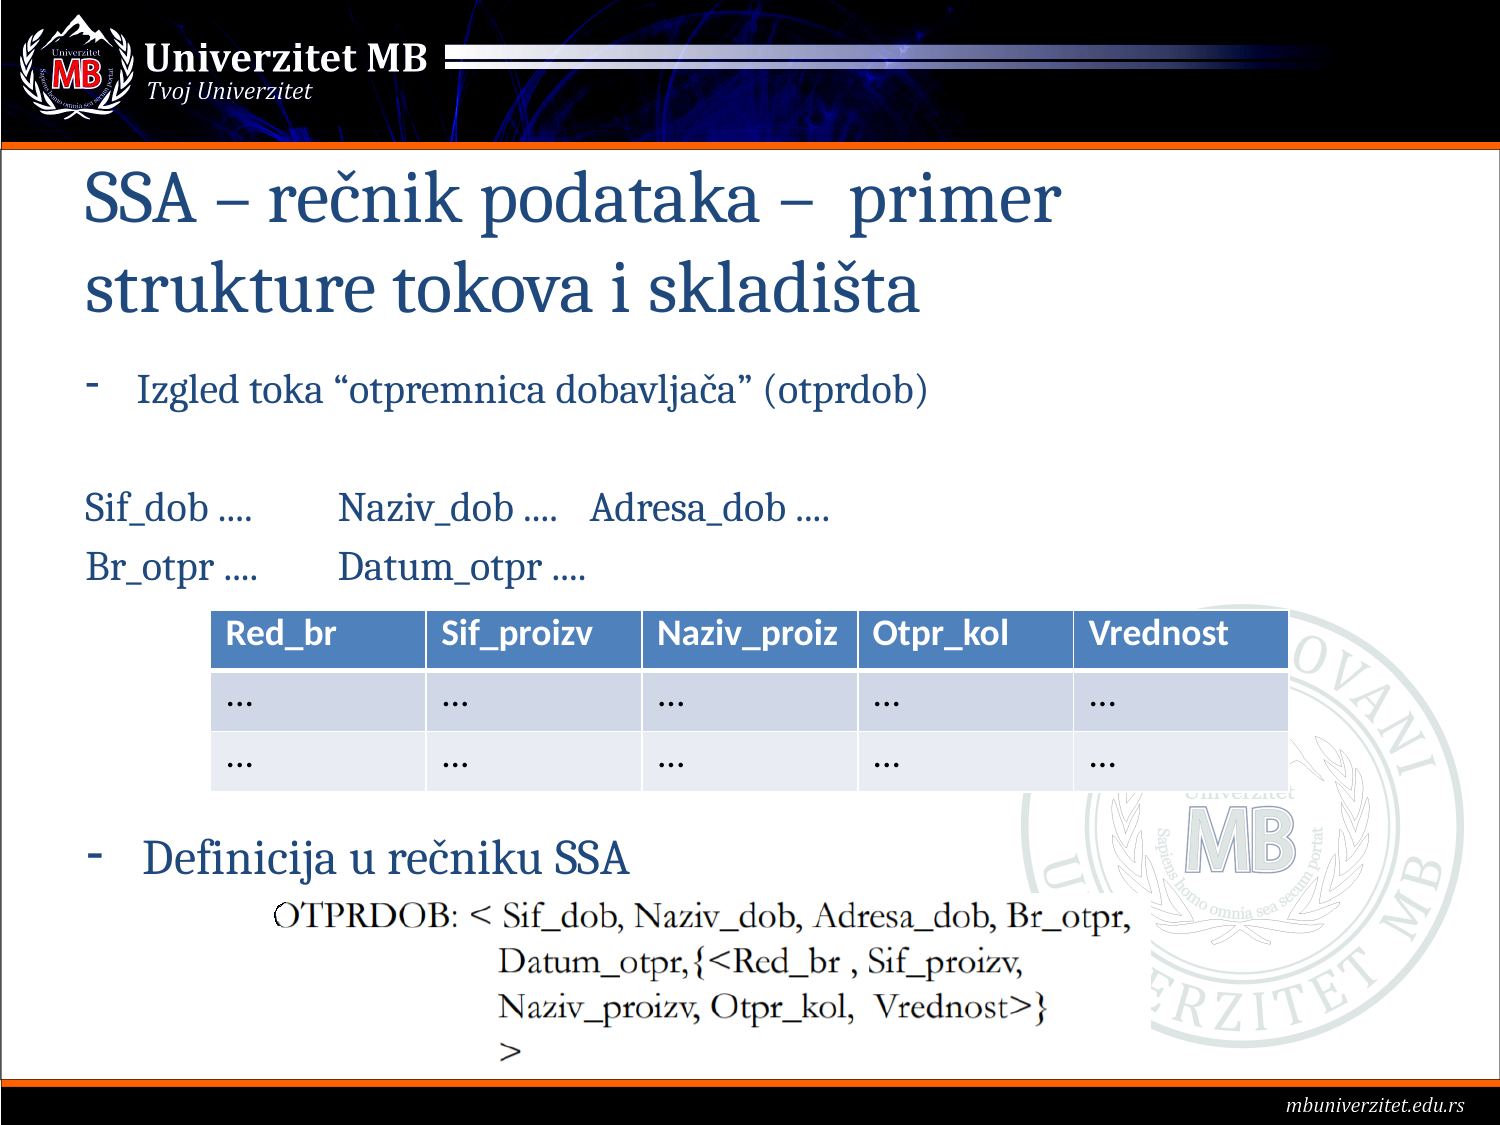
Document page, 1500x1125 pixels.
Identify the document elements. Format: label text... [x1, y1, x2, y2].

title SSA – rečnik podataka – primer strukture tokova i skladišta [70, 160, 1353, 315]
text_box Definicija u rečniku SSA [71, 822, 1330, 921]
table_cell ... [643, 732, 857, 791]
table_header Red_br [211, 611, 425, 668]
table_cell ... [211, 732, 425, 791]
table_header Naziv_proiz [643, 611, 857, 668]
table_cell ... [859, 673, 1073, 731]
table_cell ... [643, 673, 857, 731]
table_cell ... [427, 732, 641, 791]
table_cell ... [427, 673, 641, 731]
table_header Vrednost [1074, 611, 1288, 668]
table_header Sif_proizv [427, 611, 641, 668]
table_header Otpr_kol [859, 611, 1073, 668]
text_box Izgled toka “otpremnica dobavljača” (otprdob) Sif_dob .... Naziv_dob .... Adresa_dob .... Br_otpr .... Datum_otpr .... [70, 354, 1329, 598]
table_cell ... [1074, 732, 1288, 791]
table_cell ... [211, 673, 425, 731]
table_cell ... [1074, 673, 1288, 731]
table_cell ... [859, 732, 1073, 791]
picture [0, 0, 1500, 1125]
